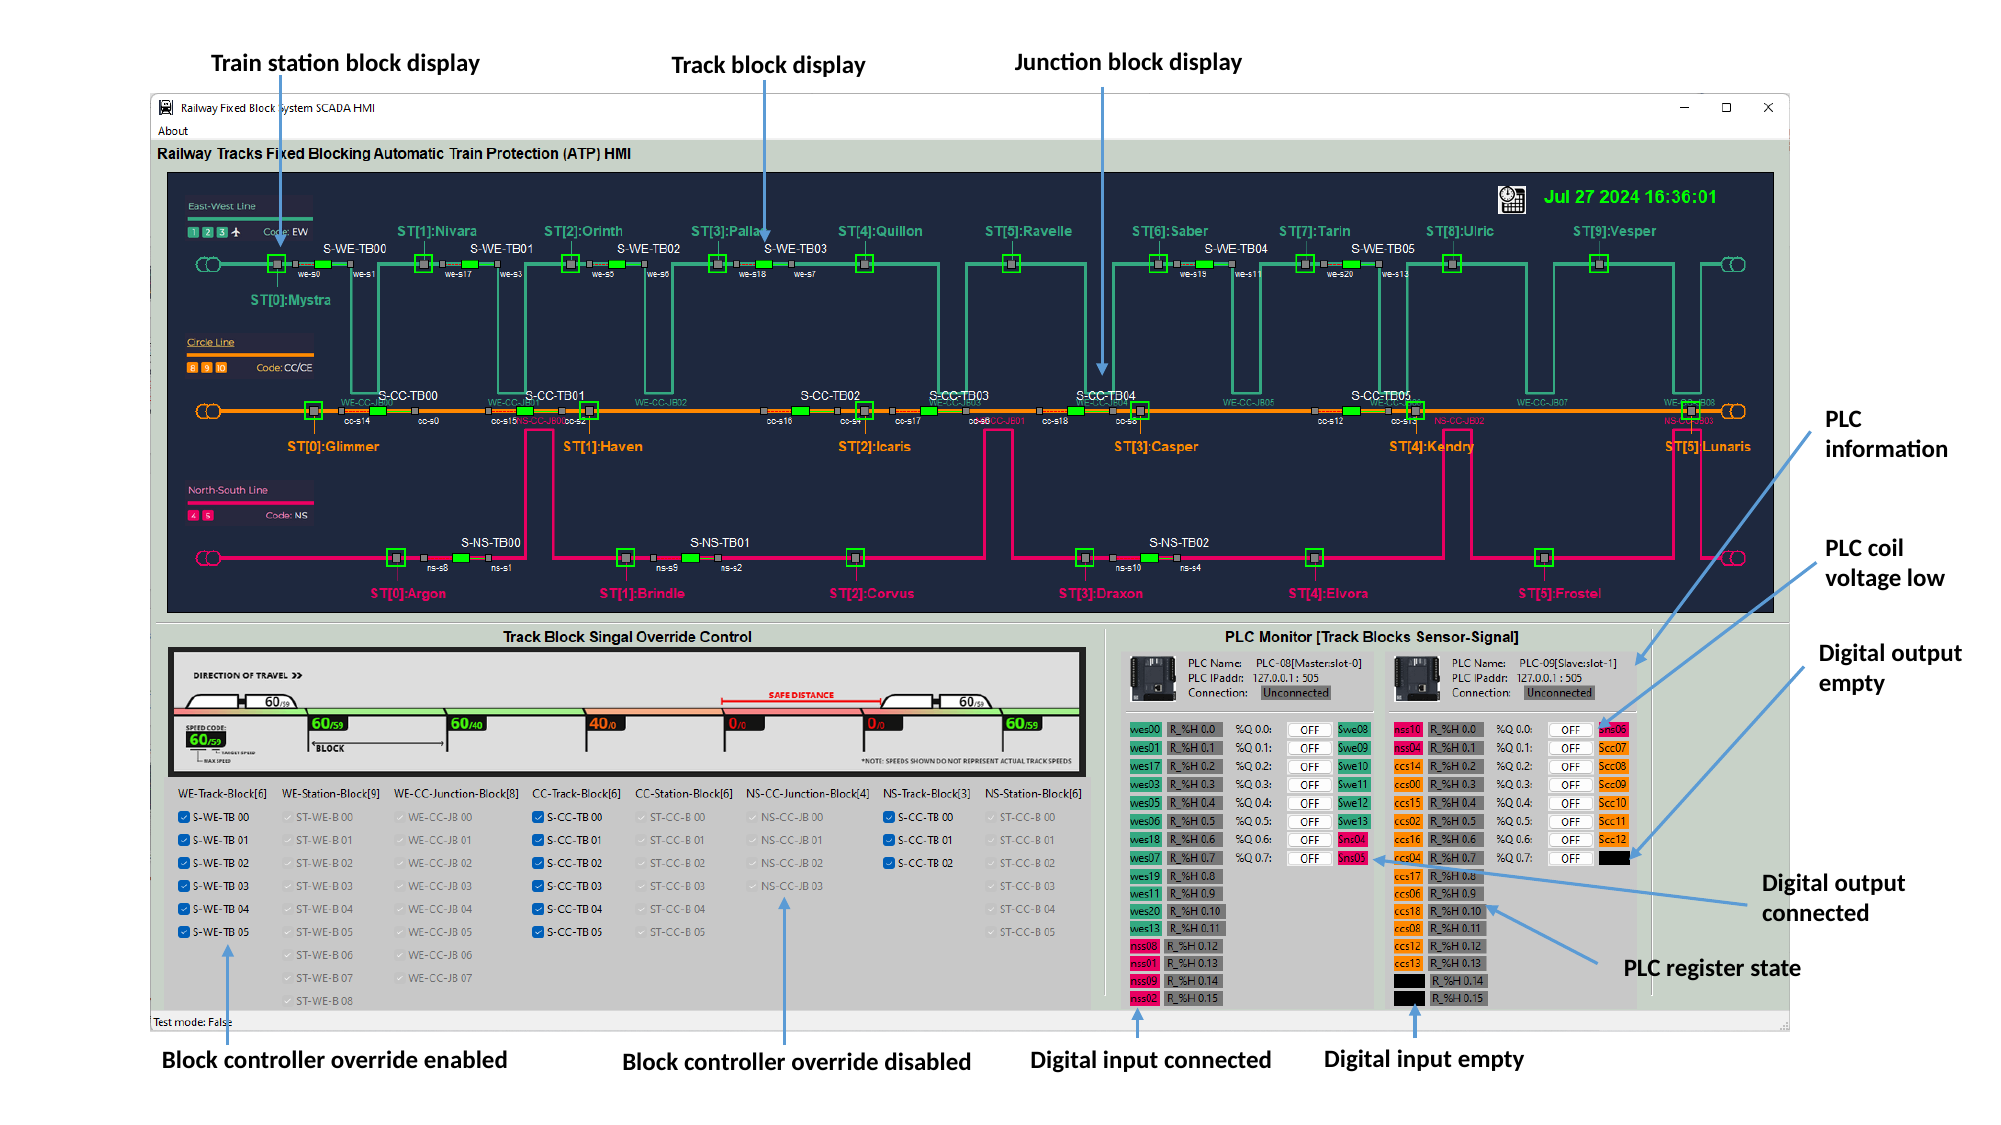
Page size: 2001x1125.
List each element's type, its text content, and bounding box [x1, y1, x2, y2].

text_box PLC coil voltage low [1811, 523, 1989, 599]
text_box Digital input empty [1309, 1035, 1597, 1080]
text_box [1372, 859, 1748, 906]
text_box Track block display [656, 41, 988, 86]
text_box Junction block display [999, 38, 1331, 84]
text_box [1597, 562, 1817, 729]
text_box Block controller override enabled [147, 1036, 577, 1081]
text_box Train station block display [196, 38, 528, 84]
text_box Digital output connected [1790, 858, 1939, 934]
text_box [1629, 667, 1804, 860]
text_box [1485, 906, 1598, 964]
text_box Digital input connected [1015, 1036, 1331, 1081]
text_box Digital output empty [1817, 629, 1995, 704]
text_box PLC register state [1790, 944, 1965, 989]
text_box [1634, 431, 1811, 562]
text_box PLC information [1810, 394, 1977, 470]
picture [150, 93, 1790, 1032]
text_box Block controller override disabled [607, 1038, 1038, 1083]
